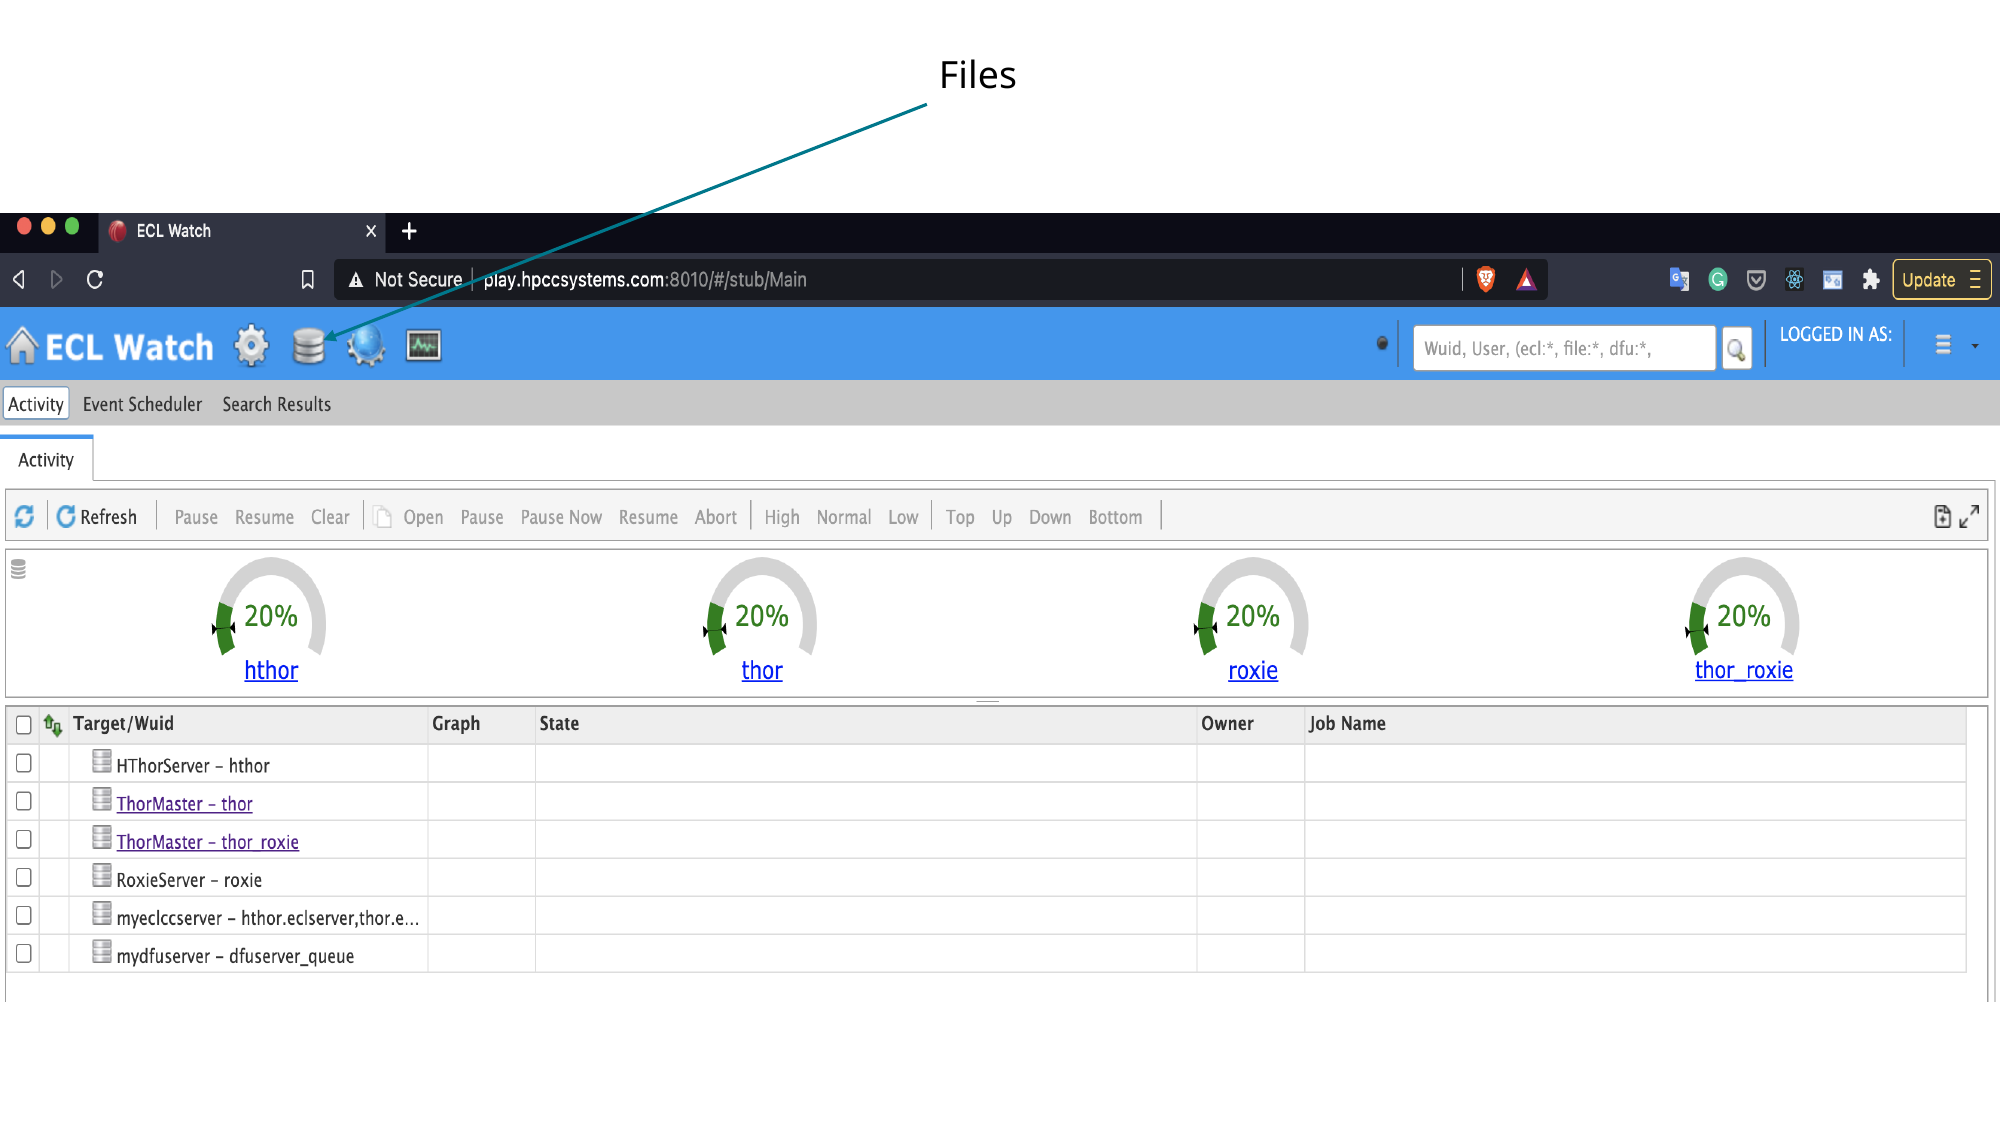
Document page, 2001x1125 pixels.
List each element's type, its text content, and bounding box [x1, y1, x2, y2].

text_box Files [924, 43, 1032, 104]
picture [0, 213, 2000, 1002]
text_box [323, 104, 927, 341]
